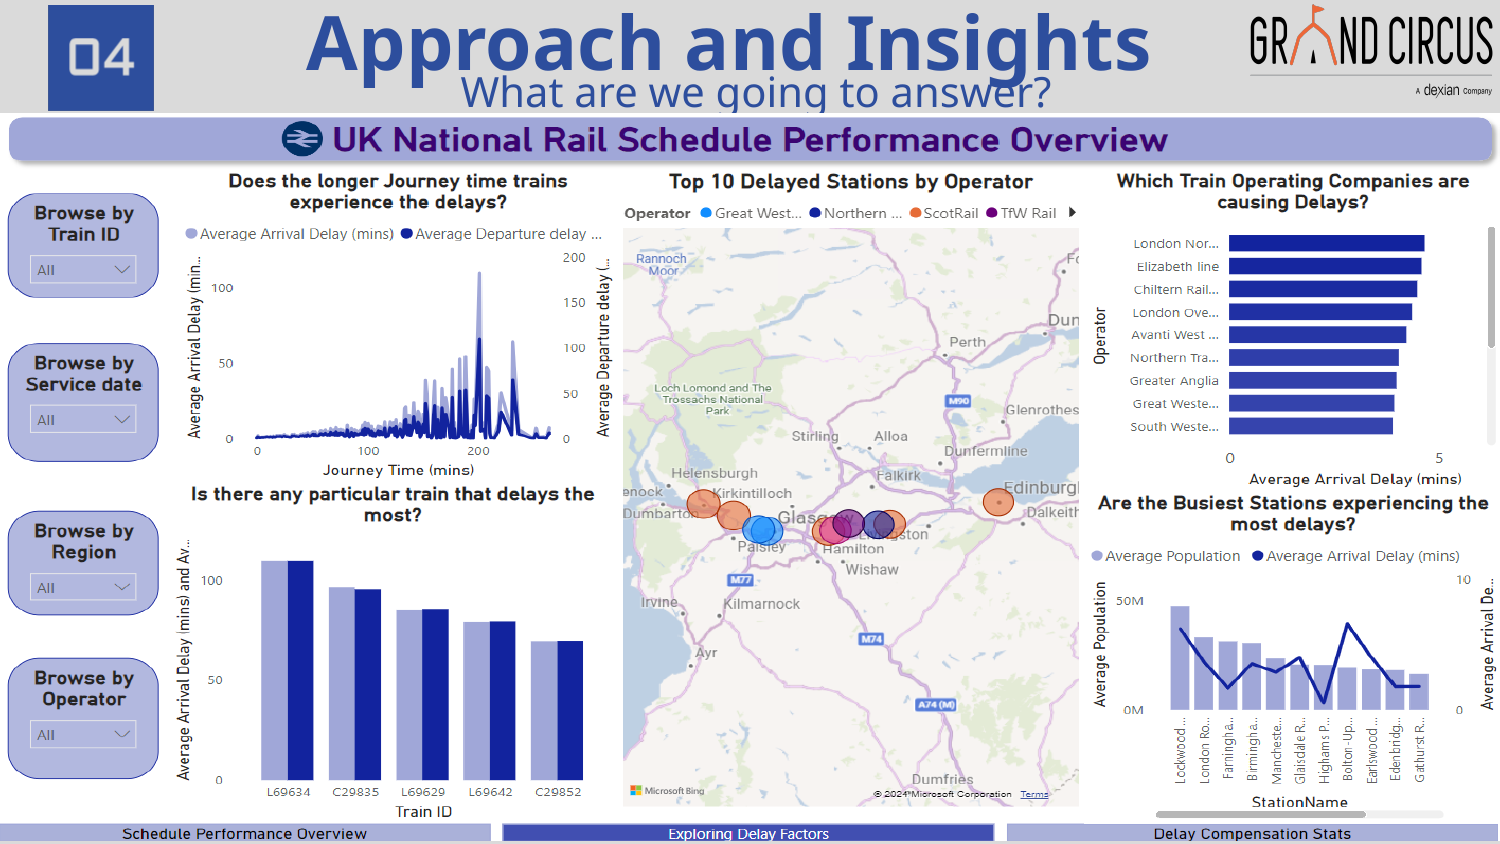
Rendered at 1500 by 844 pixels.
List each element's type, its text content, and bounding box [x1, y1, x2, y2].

text_box Approach and Insights [170, 7, 1237, 74]
text_box What are we going to answer? [383, 66, 1117, 111]
picture [0, 0, 1500, 841]
